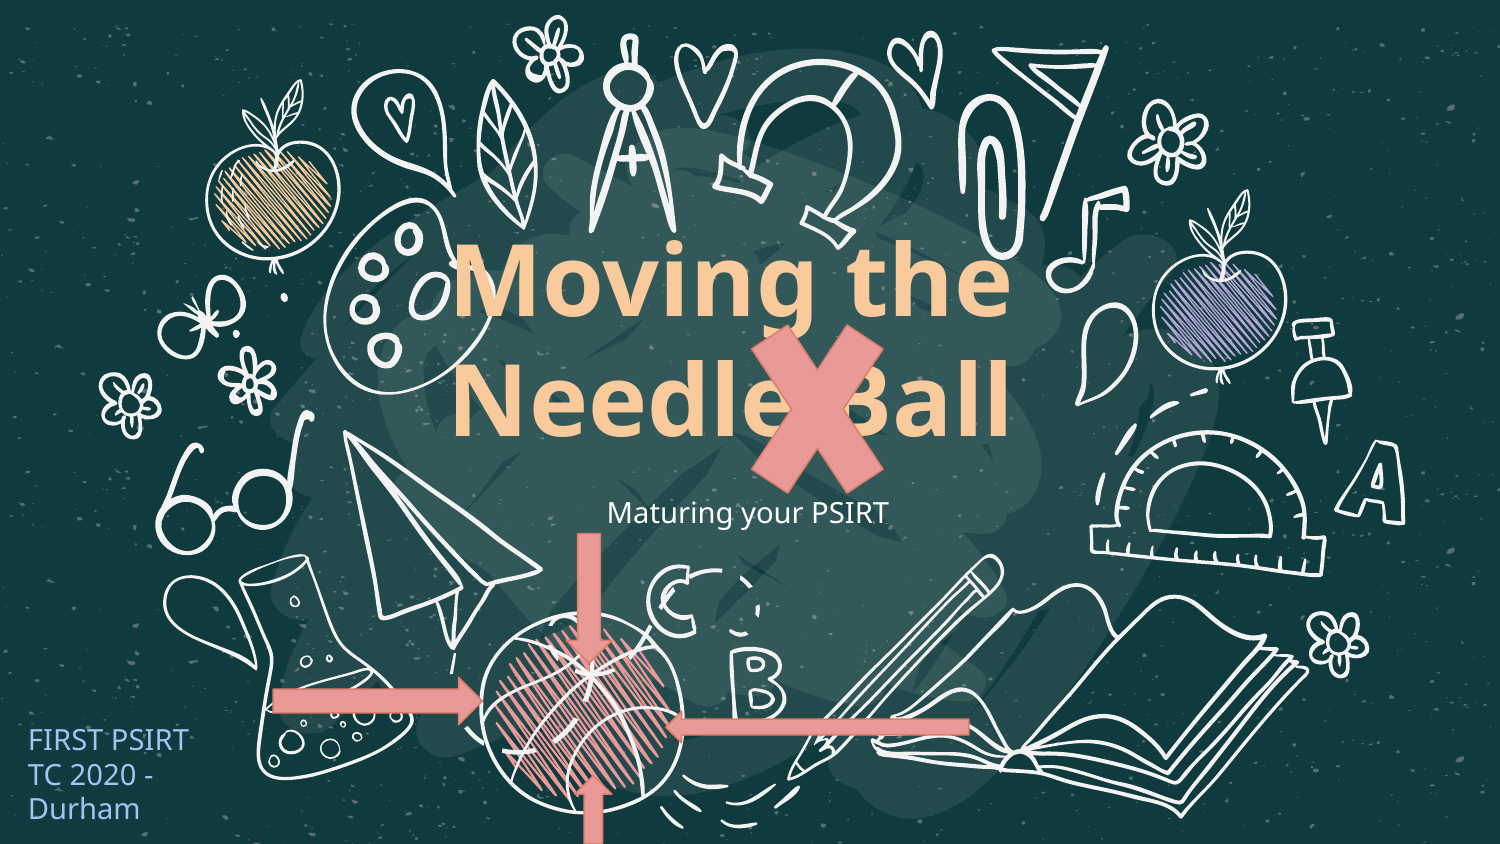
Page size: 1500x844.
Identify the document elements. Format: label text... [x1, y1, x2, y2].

picture [0, 0, 1500, 844]
text_box FIRST PSIRT TC 2020 - Durham [12, 706, 88, 824]
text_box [93, 14, 1407, 829]
text_box [584, 837, 603, 844]
